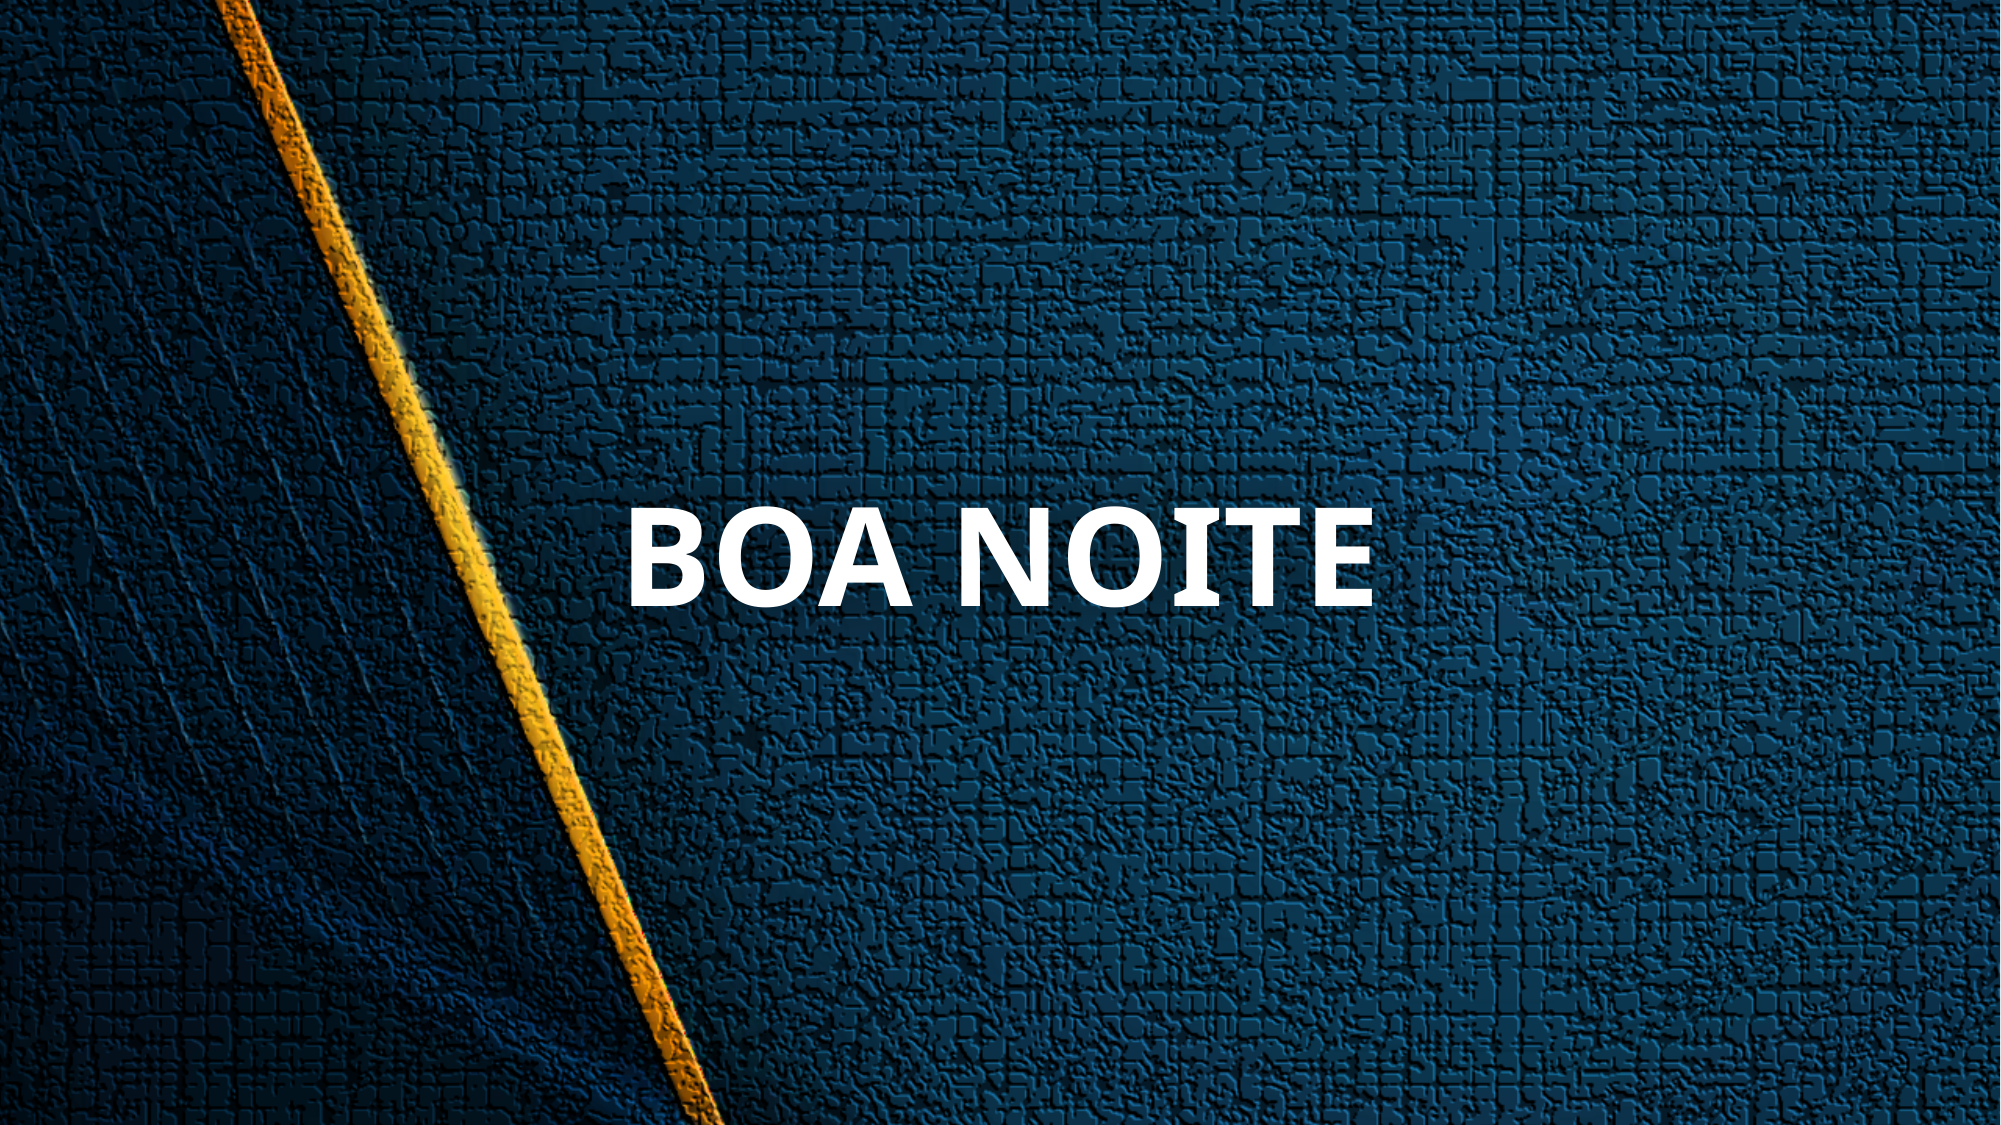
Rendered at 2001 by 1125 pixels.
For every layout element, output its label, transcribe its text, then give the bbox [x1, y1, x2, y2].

text_box BOA NOITE [550, 477, 1450, 648]
picture [0, 0, 2001, 1125]
